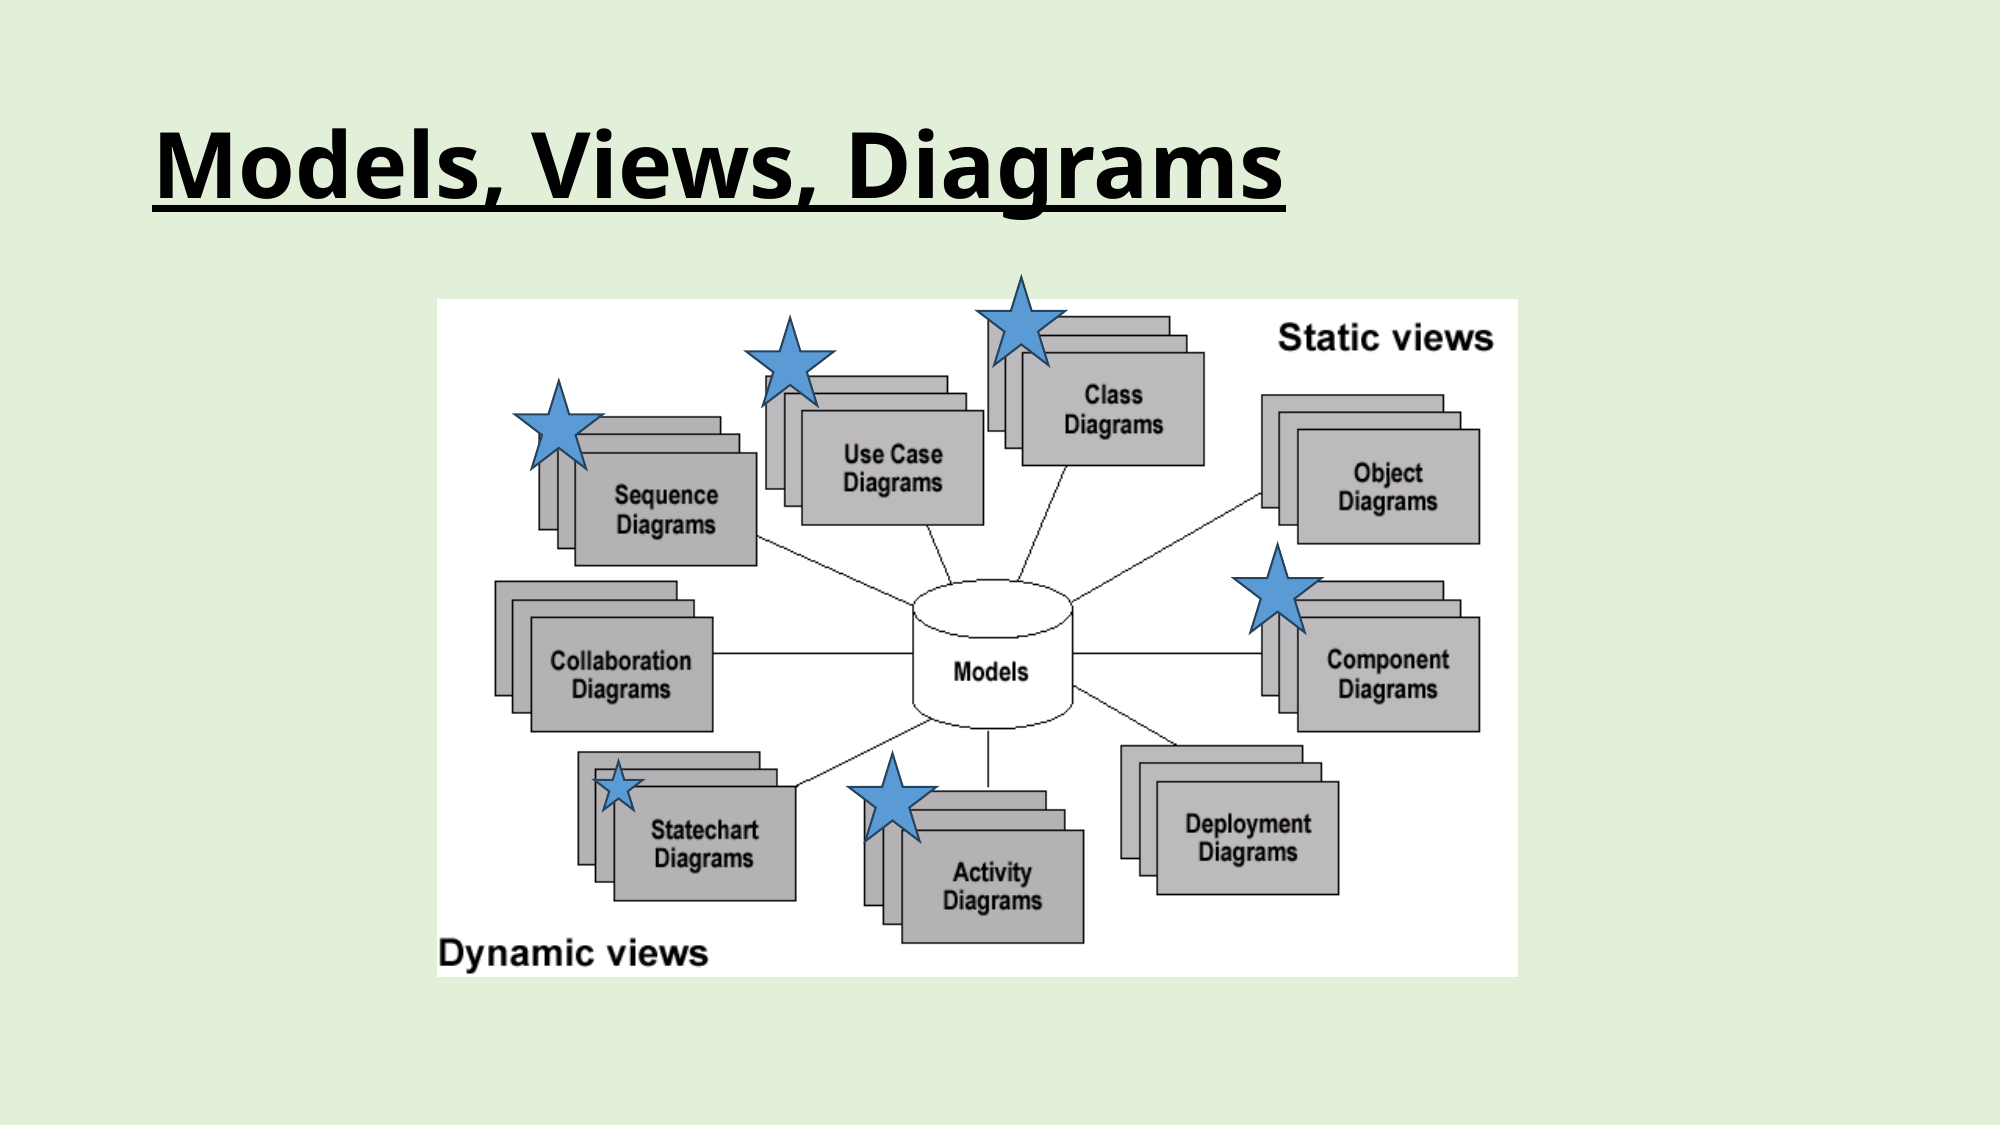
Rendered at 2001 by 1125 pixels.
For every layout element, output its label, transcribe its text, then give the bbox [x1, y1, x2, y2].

title Models, Views, Diagrams [137, 59, 1863, 278]
picture [437, 299, 1518, 977]
text_box [1013, 273, 1030, 299]
